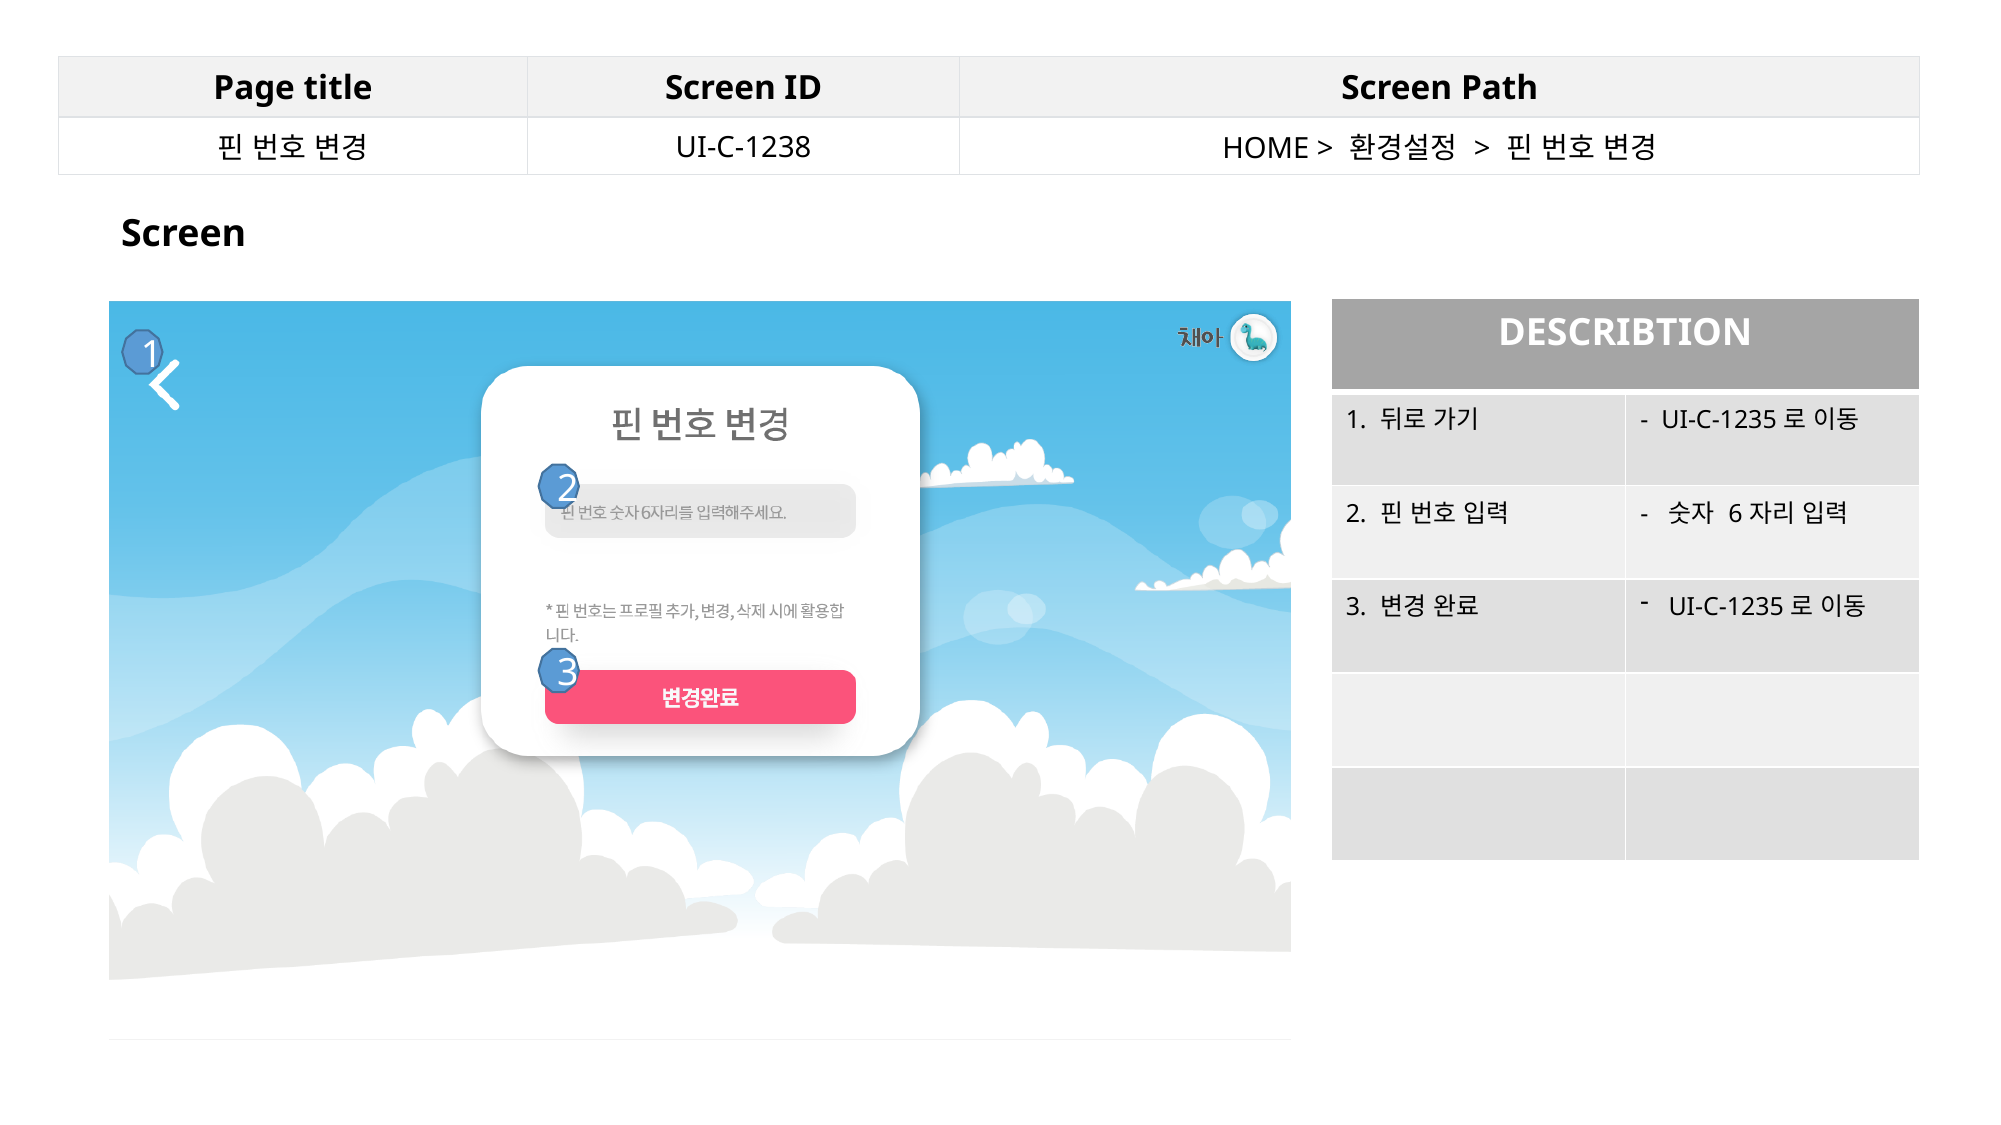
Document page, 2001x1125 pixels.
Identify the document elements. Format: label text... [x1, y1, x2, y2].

table_cell UI-C-1235로 이동 [1626, 580, 1919, 672]
table_cell [1332, 768, 1625, 860]
table_header DESCRIBTION [1332, 299, 1919, 389]
picture [109, 301, 1291, 1040]
table_cell HOME > 환경설정 > 핀 번호 변경 [960, 118, 1919, 174]
text_box Screen [106, 201, 679, 261]
table_header Screen ID [528, 57, 959, 116]
table_cell 핀 번호 변경 [59, 118, 527, 174]
table_cell [1332, 674, 1625, 766]
table_cell [1626, 674, 1919, 766]
table_cell - UI-C-1235로 이동 [1626, 395, 1919, 485]
table_cell 3. 변경 완료 [1332, 580, 1625, 672]
table_cell - 숫자 6자리 입력 [1626, 486, 1919, 578]
table_cell 2. 핀 번호 입력 [1332, 486, 1625, 578]
table_cell 1. 뒤로 가기 [1332, 395, 1625, 485]
table_cell UI-C-1238 [528, 118, 959, 174]
table_cell [1626, 768, 1919, 860]
table_header Screen Path [960, 57, 1919, 116]
table_header Page title [59, 57, 527, 116]
